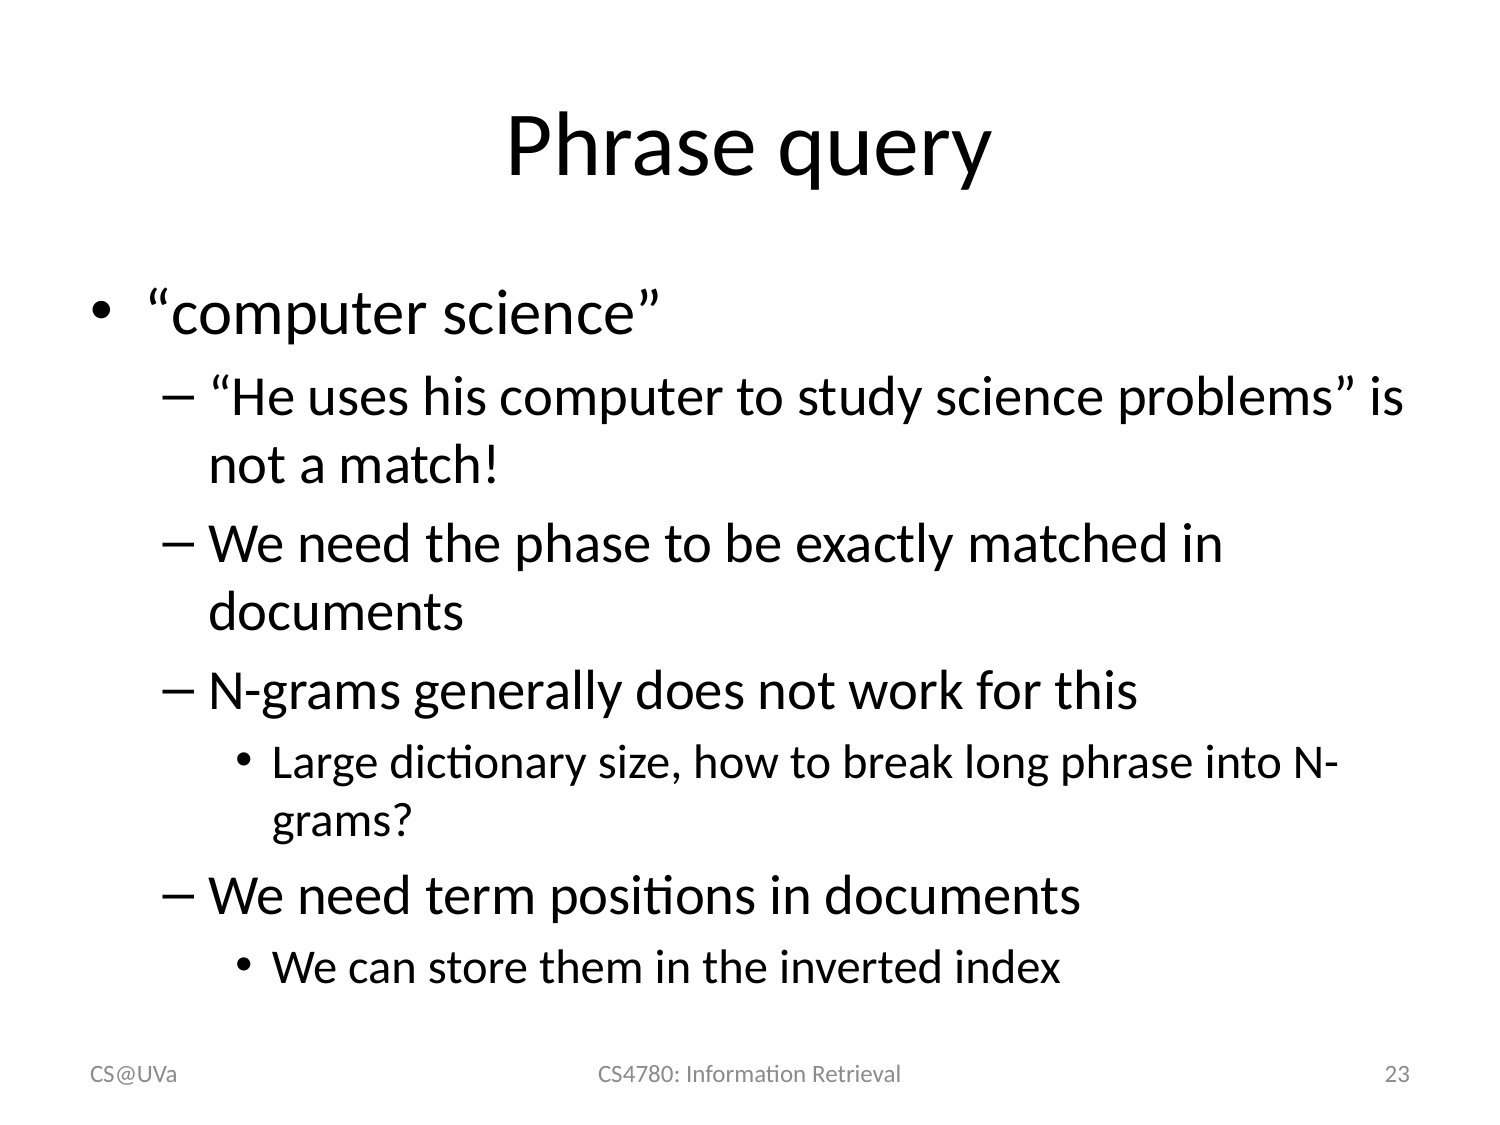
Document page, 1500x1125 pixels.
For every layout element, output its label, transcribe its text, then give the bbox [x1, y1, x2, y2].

title Phrase query [75, 45, 1425, 233]
slide_number CS@UVa [75, 1042, 425, 1103]
list “computer science” “He uses his computer to study science problems” is not a match! We need the phase to be exactly matched in documents N-grams generally does not work for this Large dictionary size, how to break long phrase into N-grams? We need term positions in documents We can store them in the inverted index [75, 262, 1425, 1005]
footer CS4780: Information Retrieval [512, 1042, 988, 1103]
slide_number 23 [1074, 1042, 1425, 1103]
